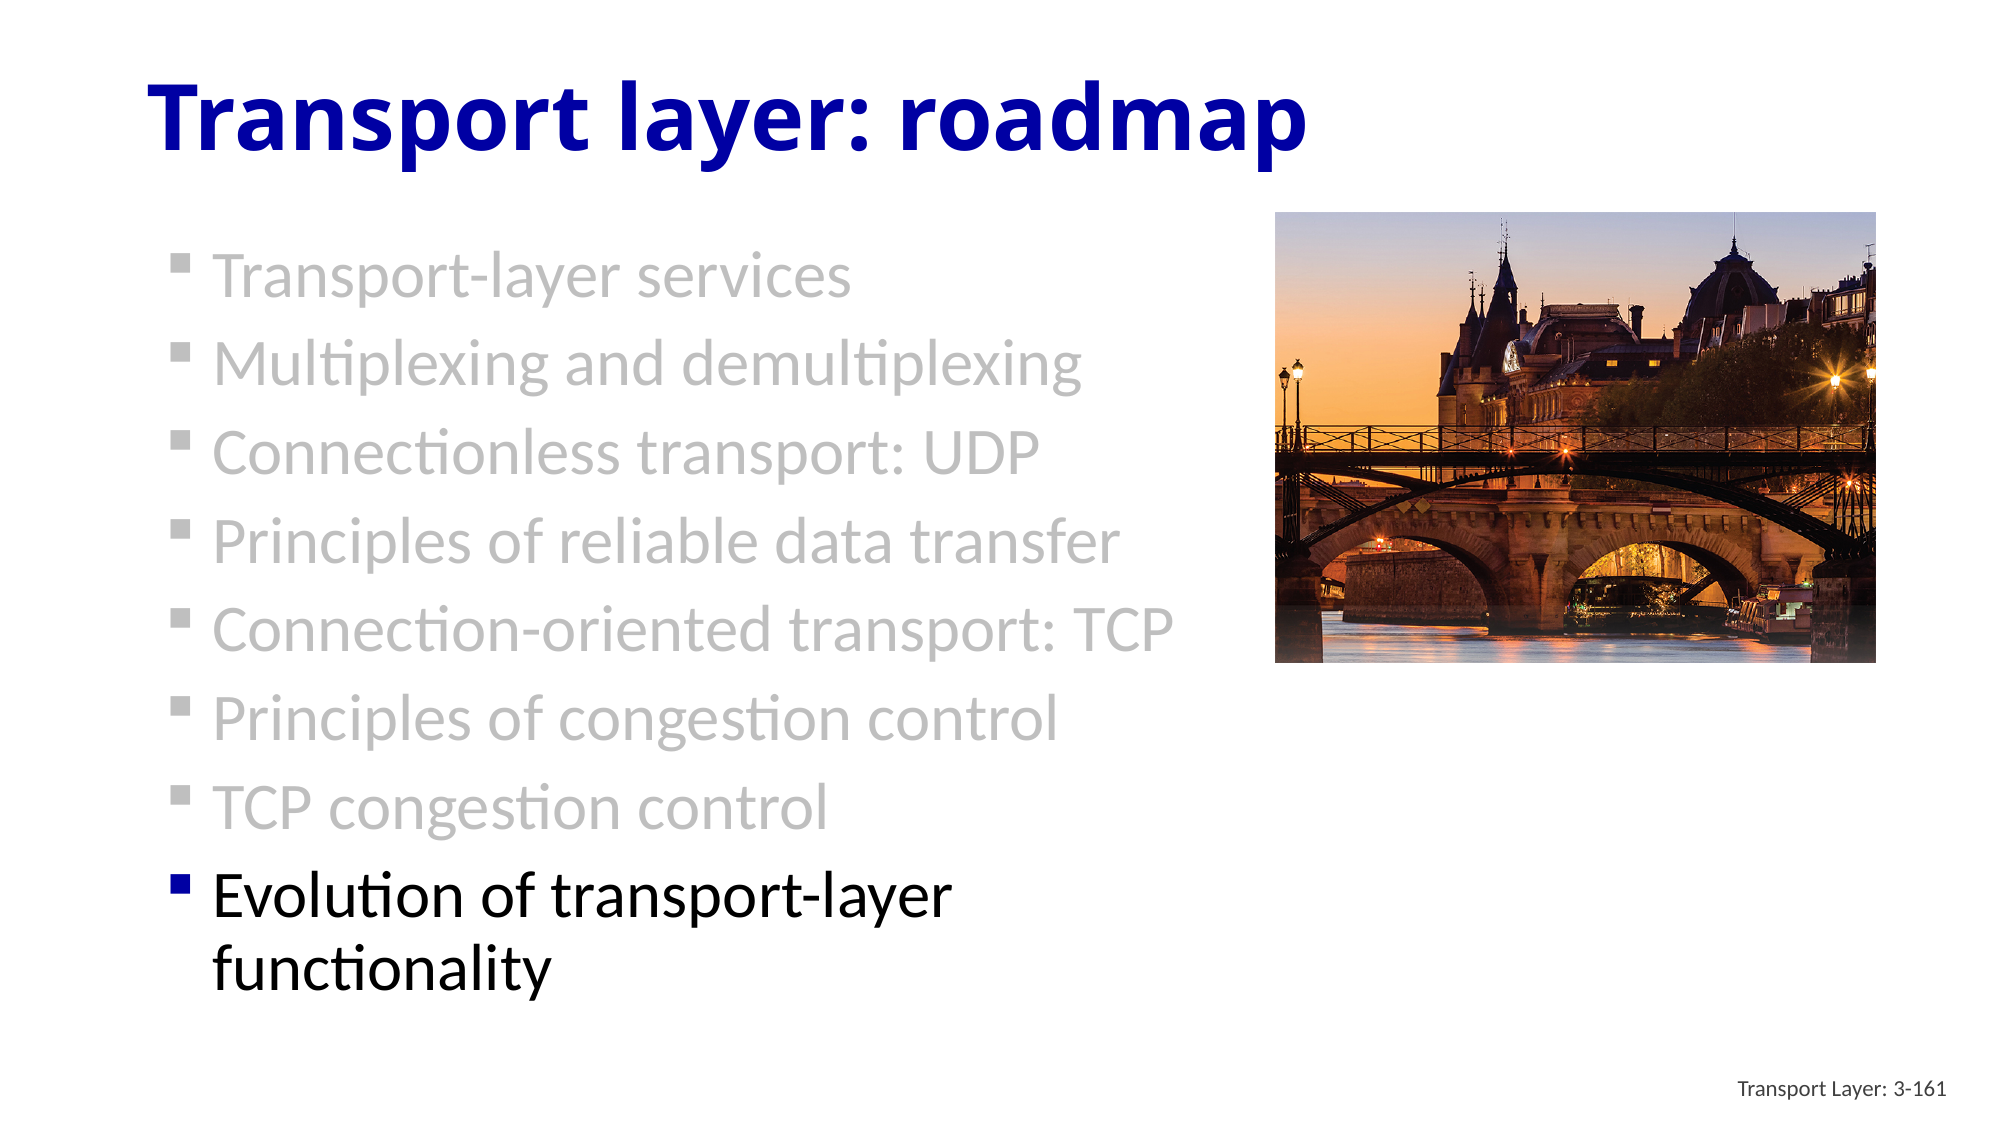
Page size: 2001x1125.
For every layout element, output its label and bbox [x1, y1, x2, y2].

title [131, 47, 1856, 195]
slide_number [1512, 1056, 1963, 1117]
picture [1275, 212, 1876, 663]
list [131, 231, 1217, 1057]
